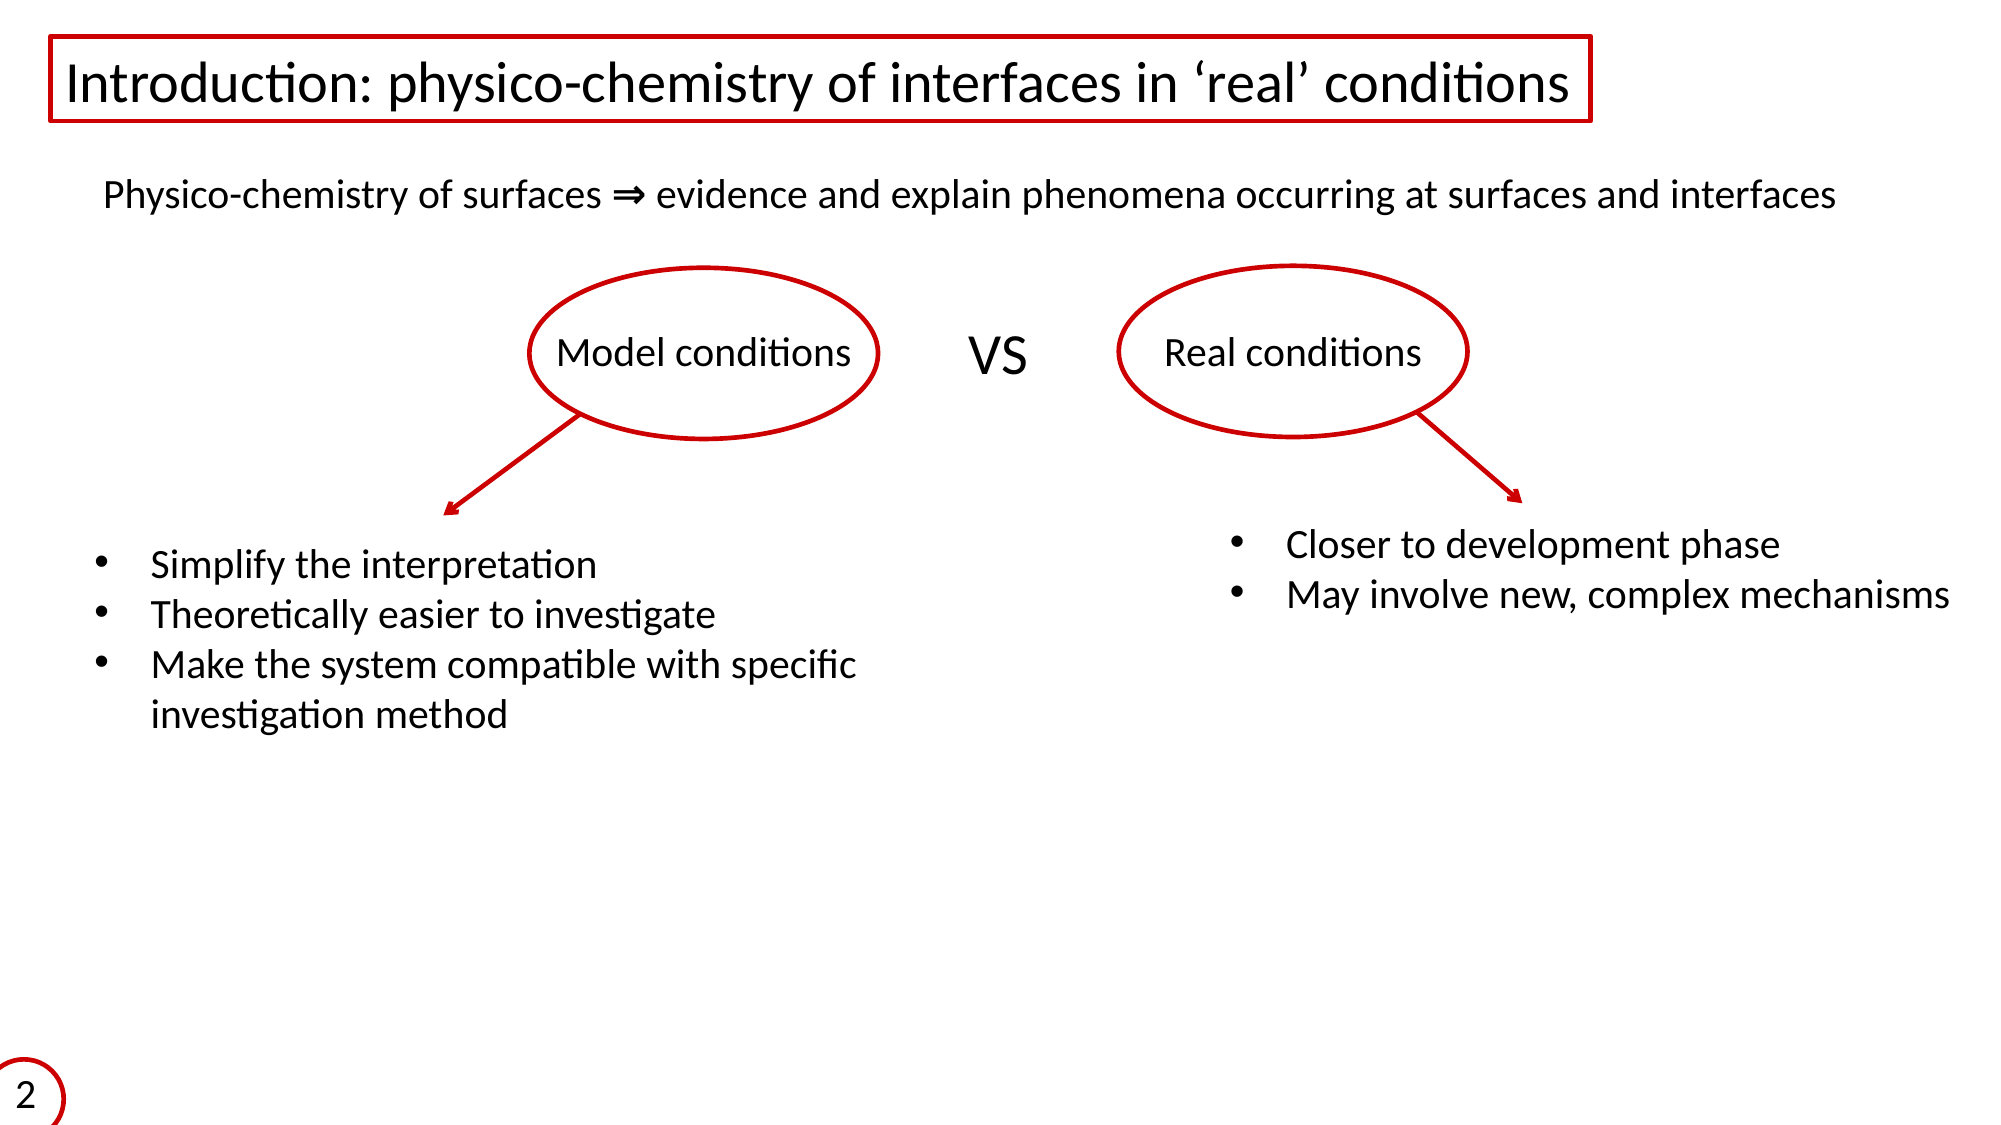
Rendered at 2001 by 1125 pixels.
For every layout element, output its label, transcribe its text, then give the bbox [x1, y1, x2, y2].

text_box [0, 1058, 65, 1125]
text_box Introduction: physico-chemistry of interfaces in ‘real’ conditions [50, 36, 1591, 122]
text_box 2 [57, 1111, 64, 1125]
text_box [1416, 411, 1523, 504]
text_box Simplify the interpretation Theoretically easier to investigate Make the system compatible with specific investigation method [79, 529, 1094, 744]
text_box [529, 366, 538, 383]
text_box Physico-chemistry of surfaces ⇒ evidence and explain phenomena occurring at surfaces and interfaces [88, 159, 1909, 225]
text_box VS [921, 308, 1076, 394]
text_box 2 [0, 1059, 12, 1065]
text_box Model conditions [864, 317, 879, 343]
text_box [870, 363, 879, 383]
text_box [443, 413, 581, 516]
text_box Model conditions [529, 317, 543, 341]
text_box [1117, 264, 1469, 439]
text_box 2 [36, 1059, 64, 1087]
text_box [528, 266, 880, 440]
text_box Closer to development phase May involve new, complex mechanisms [1215, 509, 2000, 624]
